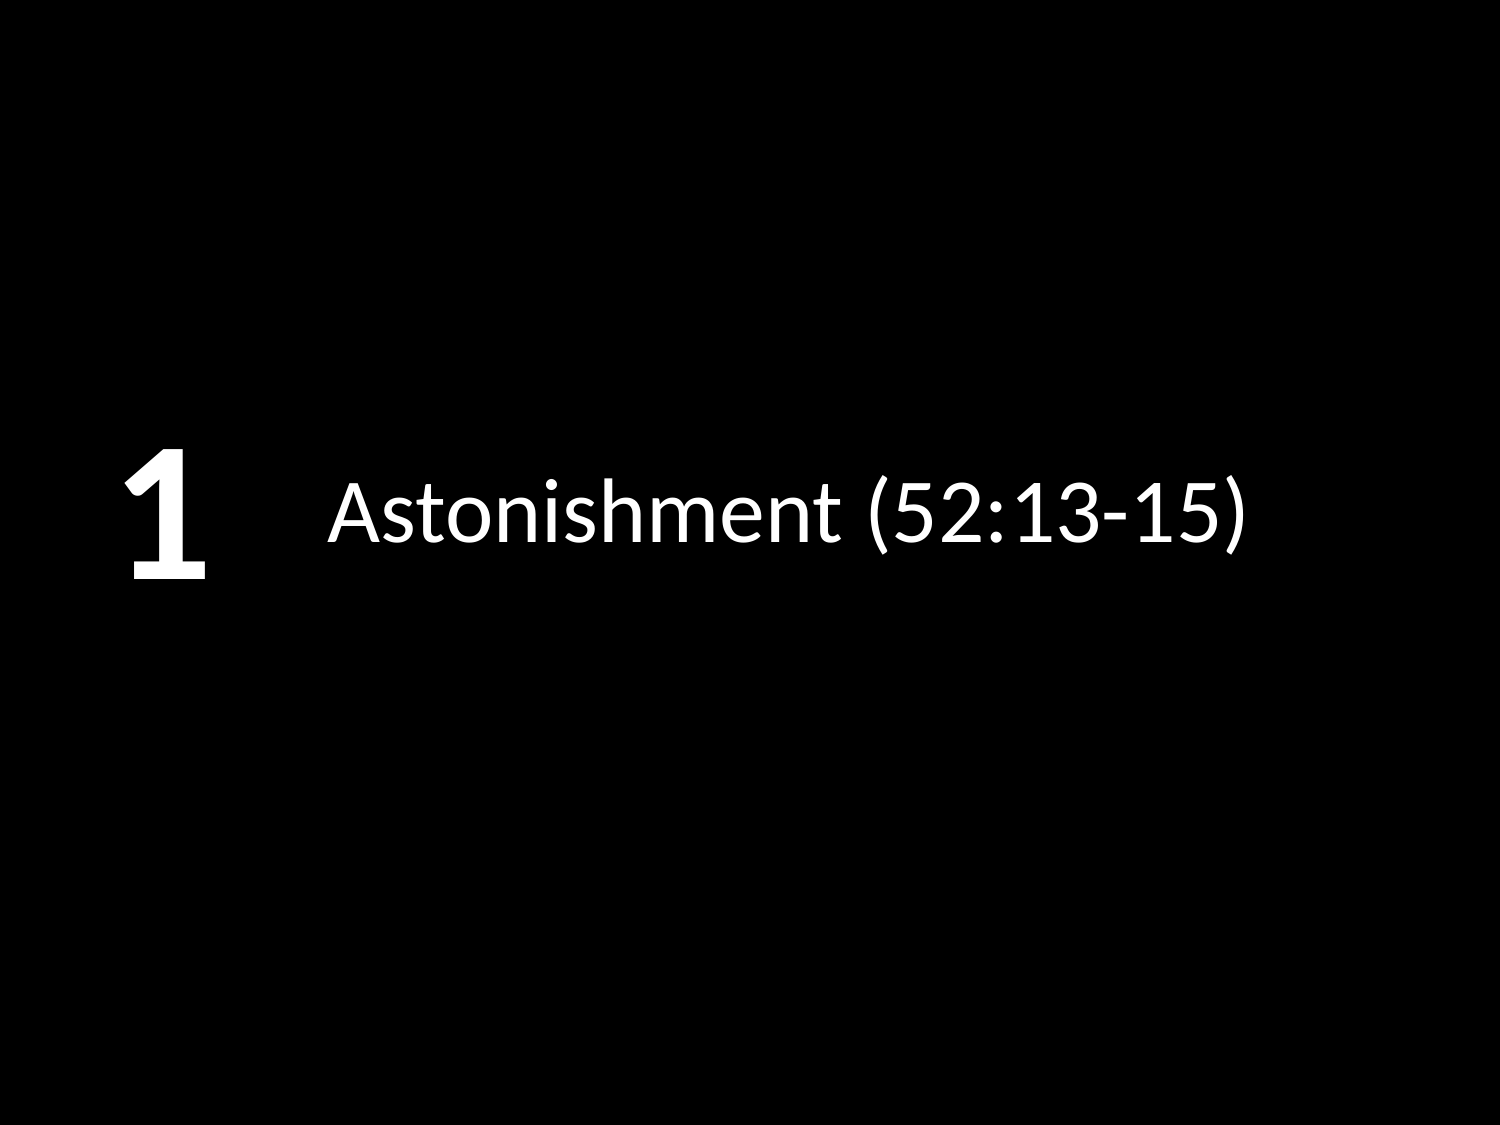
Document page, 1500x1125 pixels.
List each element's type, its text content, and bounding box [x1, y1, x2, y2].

title Astonishment (52:13-15) [312, 412, 1500, 600]
list 1 [0, 262, 213, 738]
